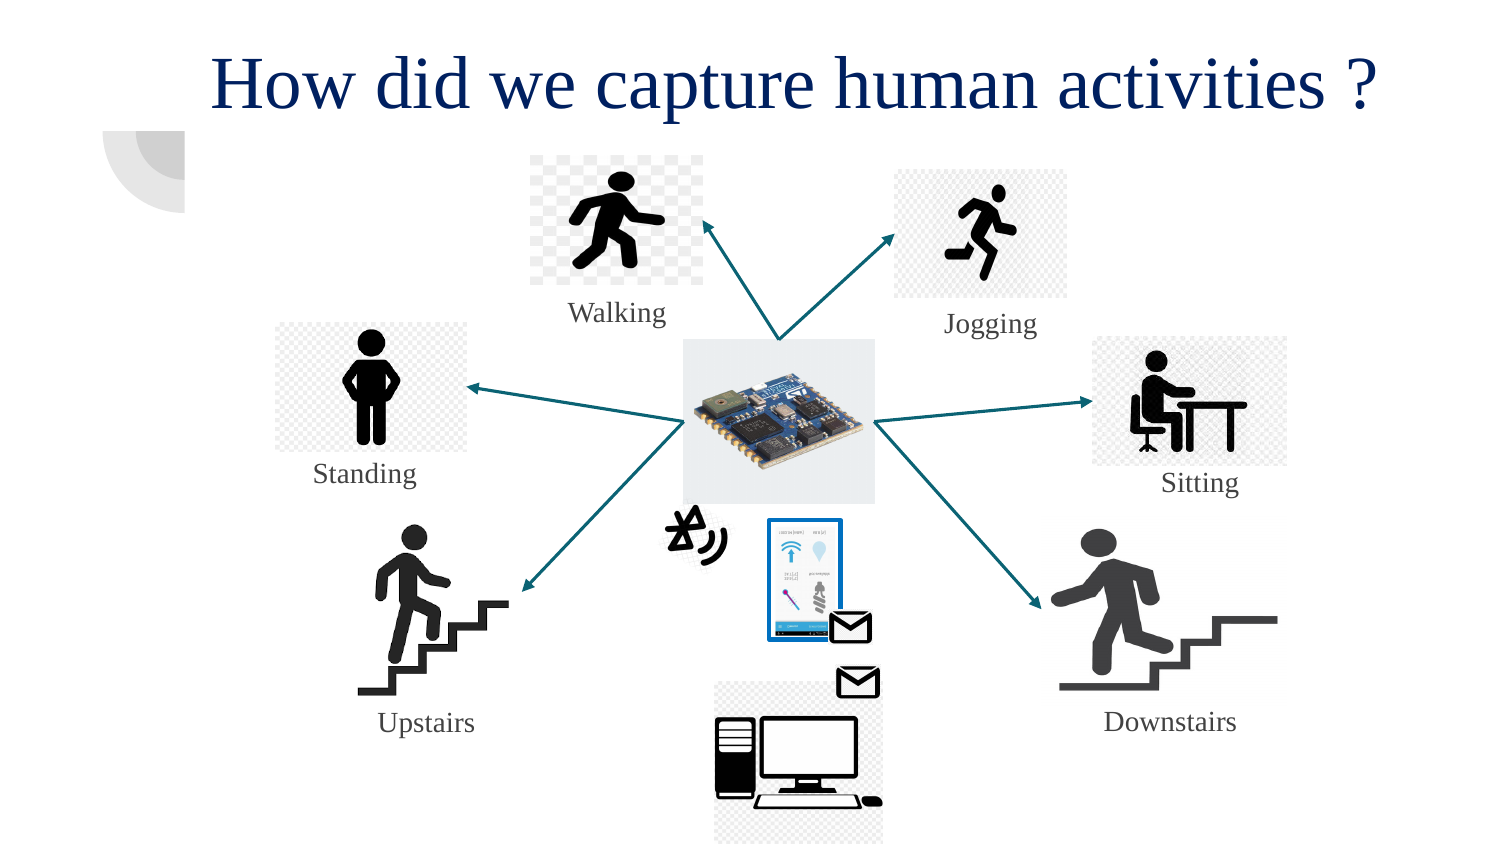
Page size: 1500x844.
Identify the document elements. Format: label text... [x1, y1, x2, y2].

text_box Jogging [905, 284, 1078, 349]
picture [773, 525, 873, 645]
title How did we capture human activities ? [195, 18, 1402, 183]
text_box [873, 421, 1042, 610]
text_box Downstairs [1064, 714, 1258, 746]
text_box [702, 219, 780, 340]
picture [664, 339, 875, 577]
text_box Walking [528, 291, 697, 337]
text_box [784, 233, 895, 340]
picture [1041, 513, 1287, 706]
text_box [873, 400, 1094, 422]
picture [1092, 336, 1287, 466]
picture [273, 484, 592, 735]
picture [530, 155, 703, 285]
text_box Sitting [1121, 443, 1294, 508]
list Standing [273, 458, 446, 483]
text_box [521, 421, 685, 593]
text_box [767, 518, 843, 642]
picture [275, 321, 467, 452]
picture [894, 168, 1067, 299]
picture [714, 664, 883, 844]
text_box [466, 386, 684, 422]
